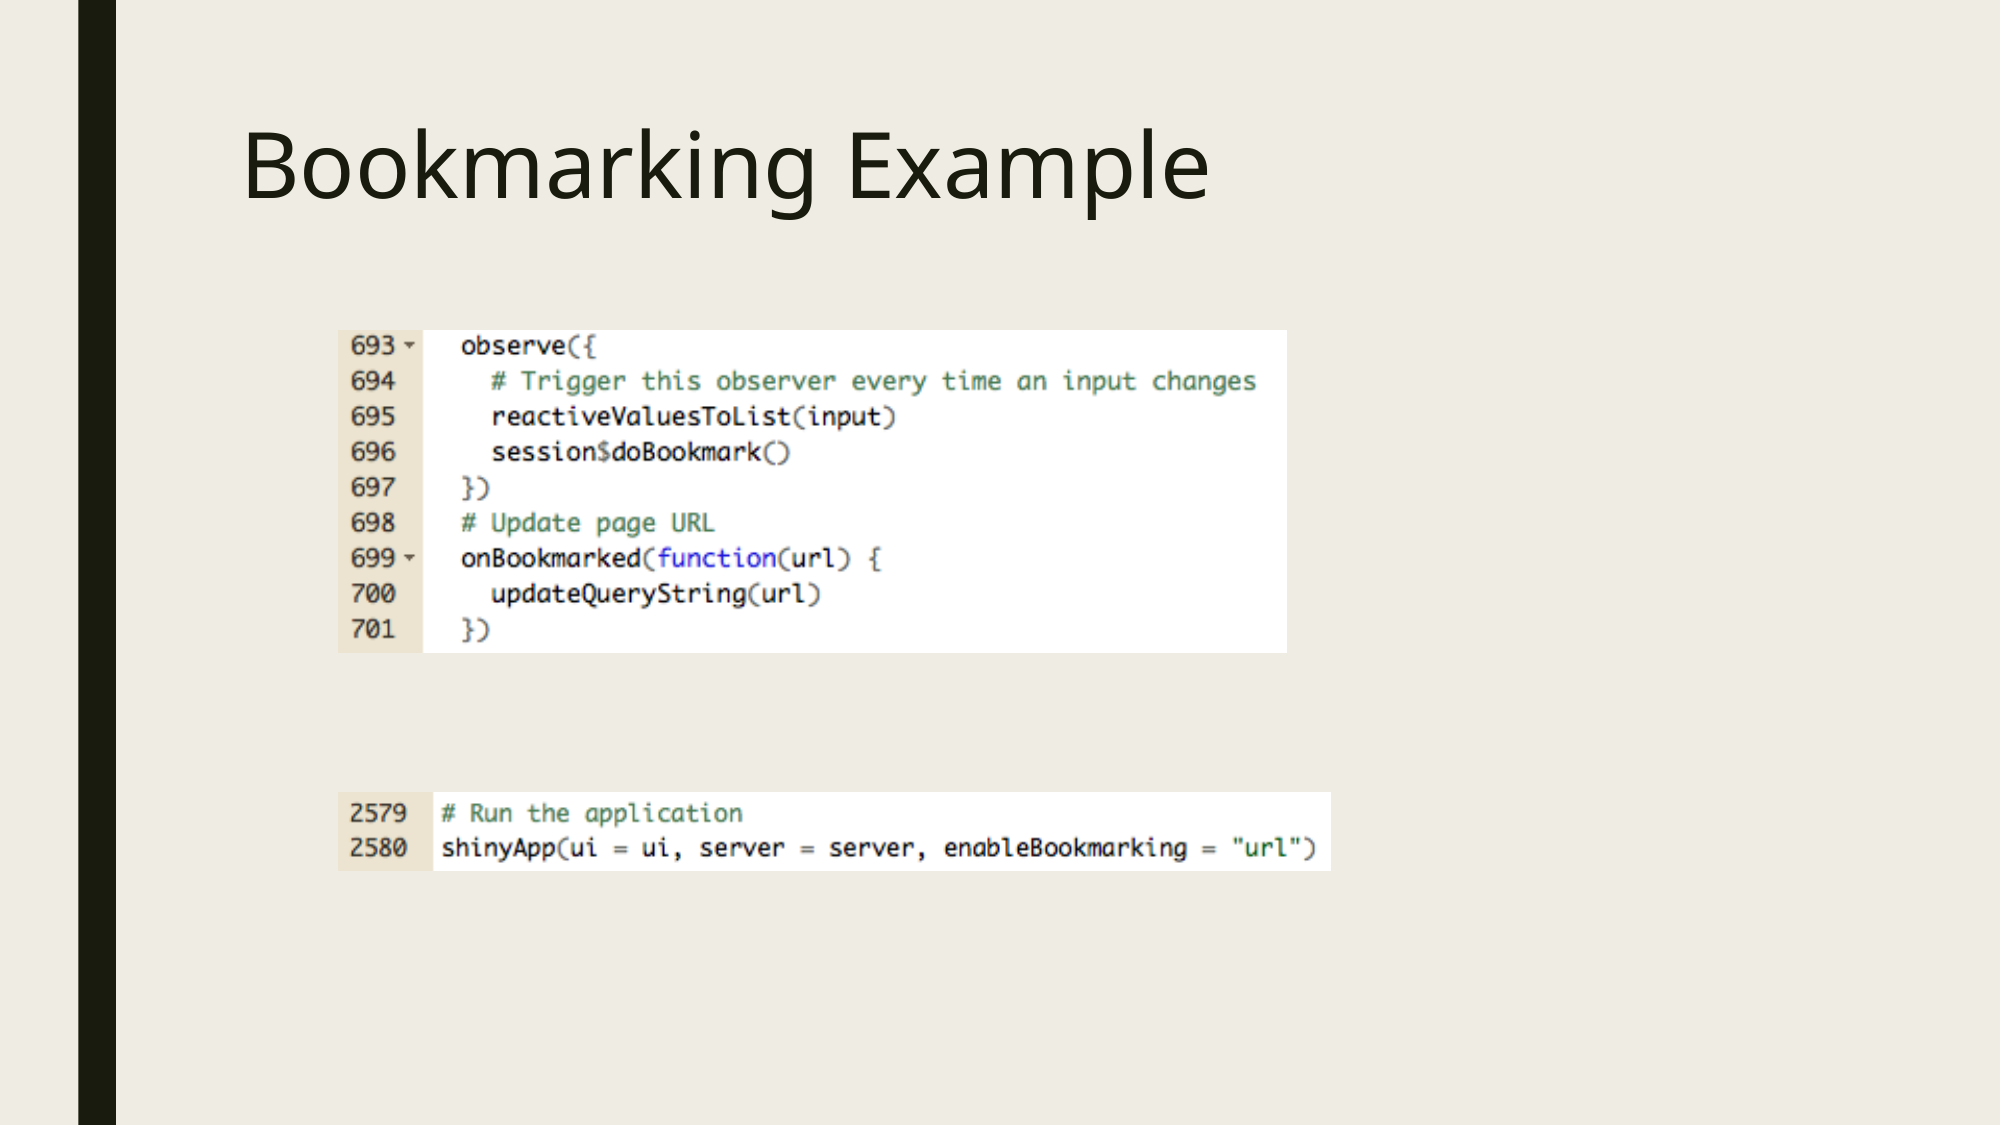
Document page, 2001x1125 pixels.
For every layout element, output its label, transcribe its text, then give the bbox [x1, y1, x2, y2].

picture [338, 792, 1331, 871]
picture [338, 330, 1287, 653]
title Bookmarking Example [225, 112, 1800, 357]
